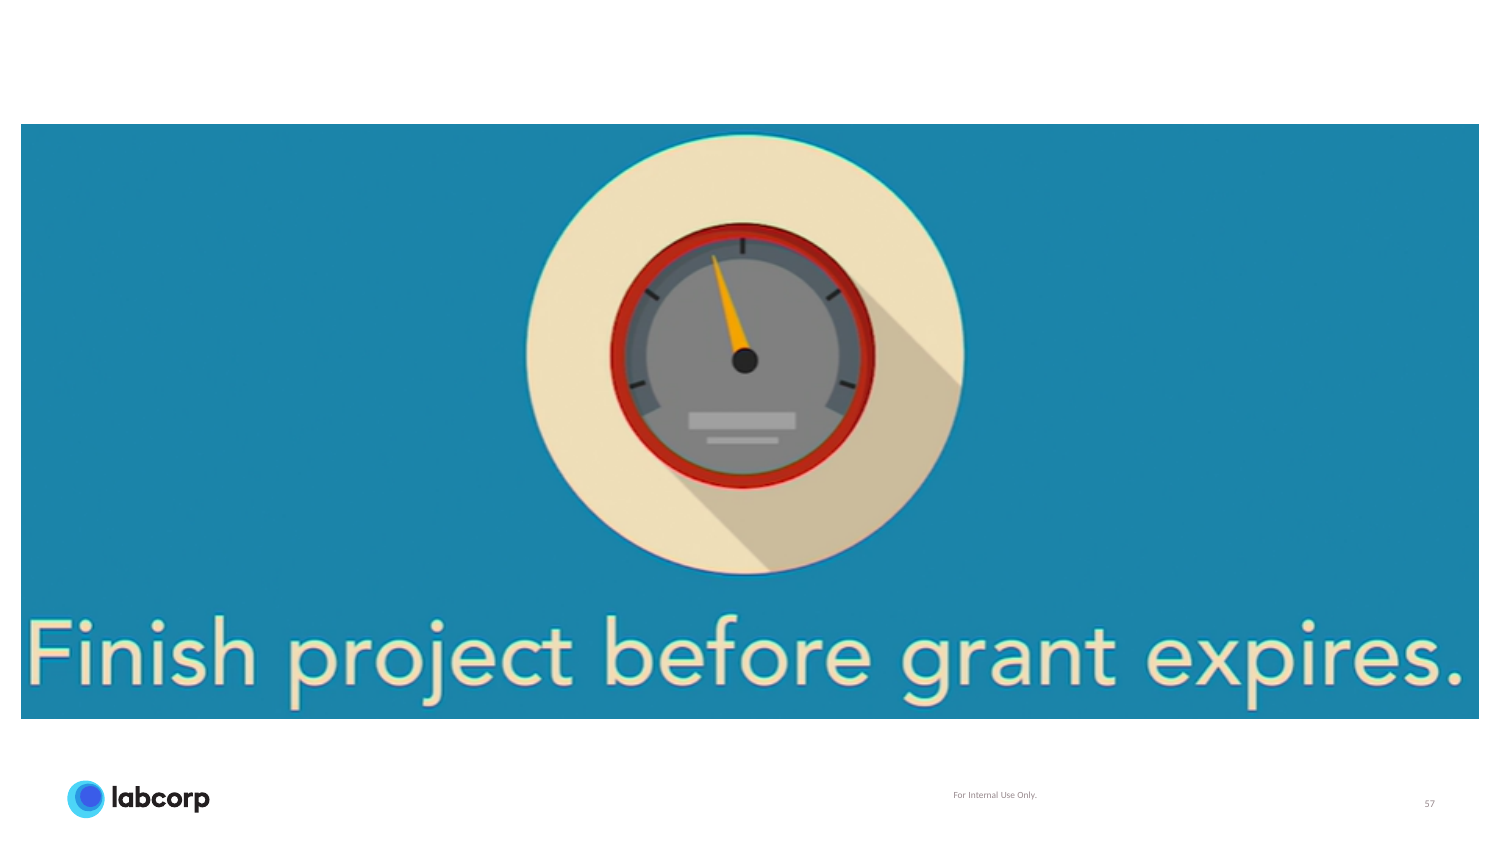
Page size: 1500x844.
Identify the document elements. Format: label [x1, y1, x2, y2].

picture [20, 124, 1479, 719]
